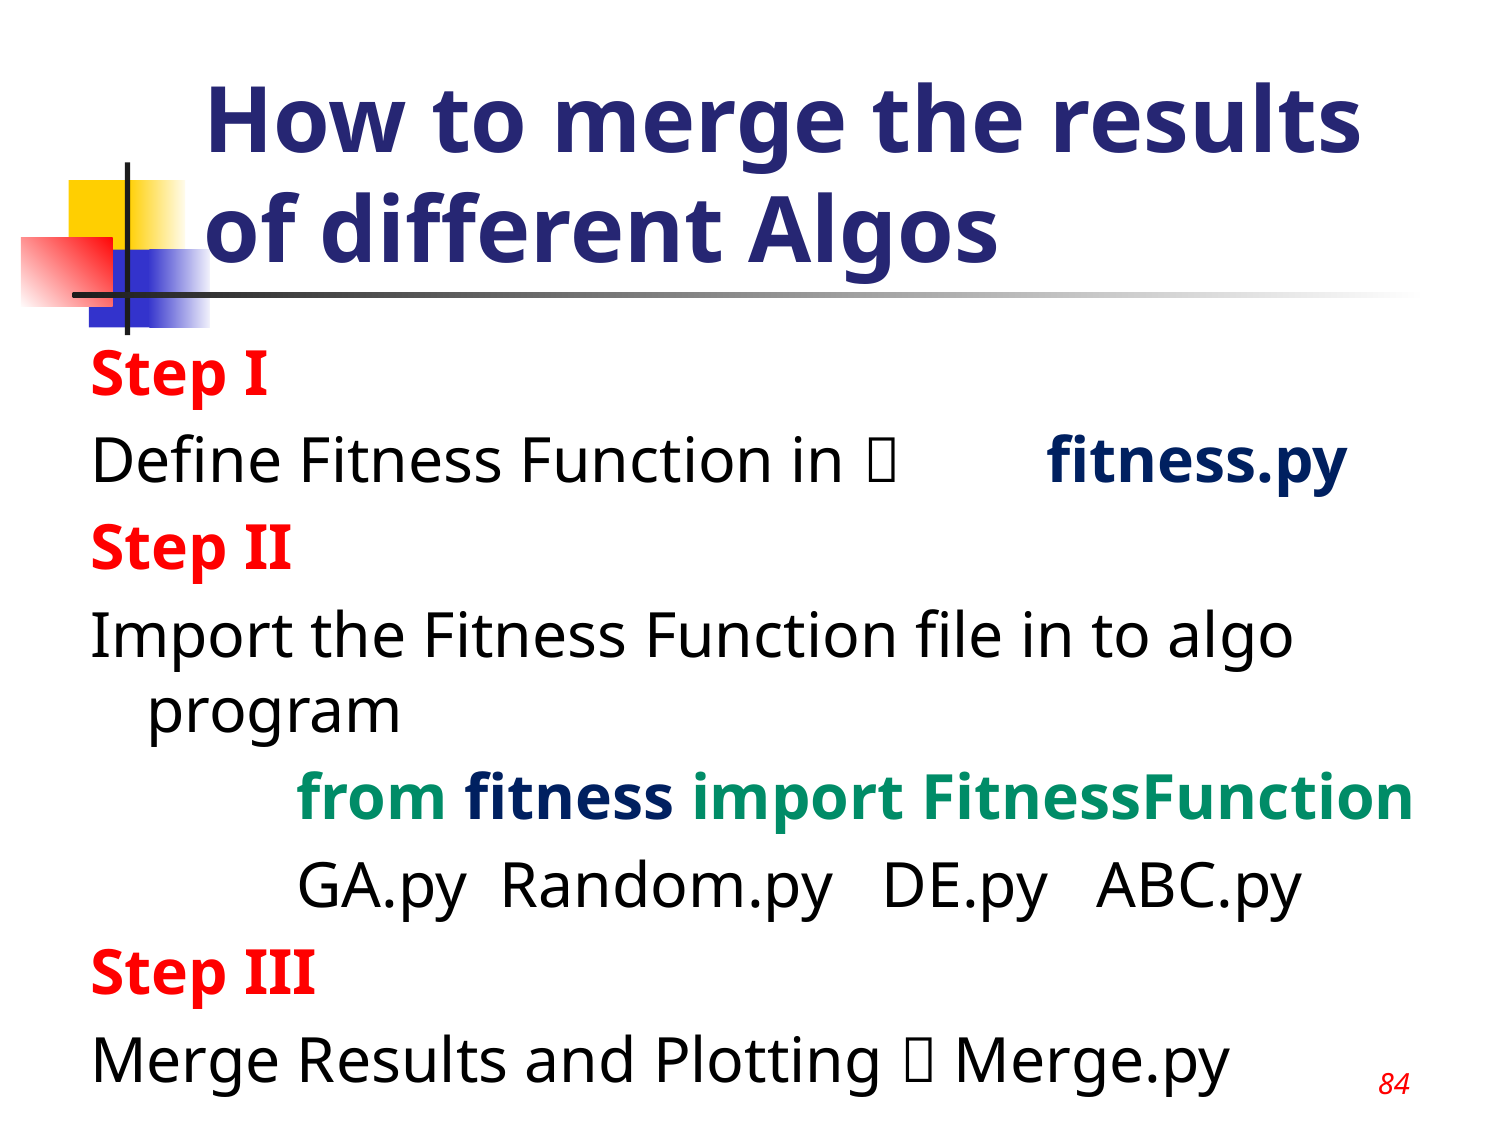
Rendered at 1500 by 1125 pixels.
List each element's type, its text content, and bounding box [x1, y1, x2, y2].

slide_number 84 [1112, 1037, 1426, 1113]
list Step I Define Fitness Function in  fitness.py Step II Import the Fitness Function file in to algo program from fitness import FitnessFunction GA.py Random.py DE.py ABC.py Step III Merge Results and Plotting  Merge.py [74, 324, 1500, 1125]
title How to merge the results of different Algos [188, 101, 1468, 289]
